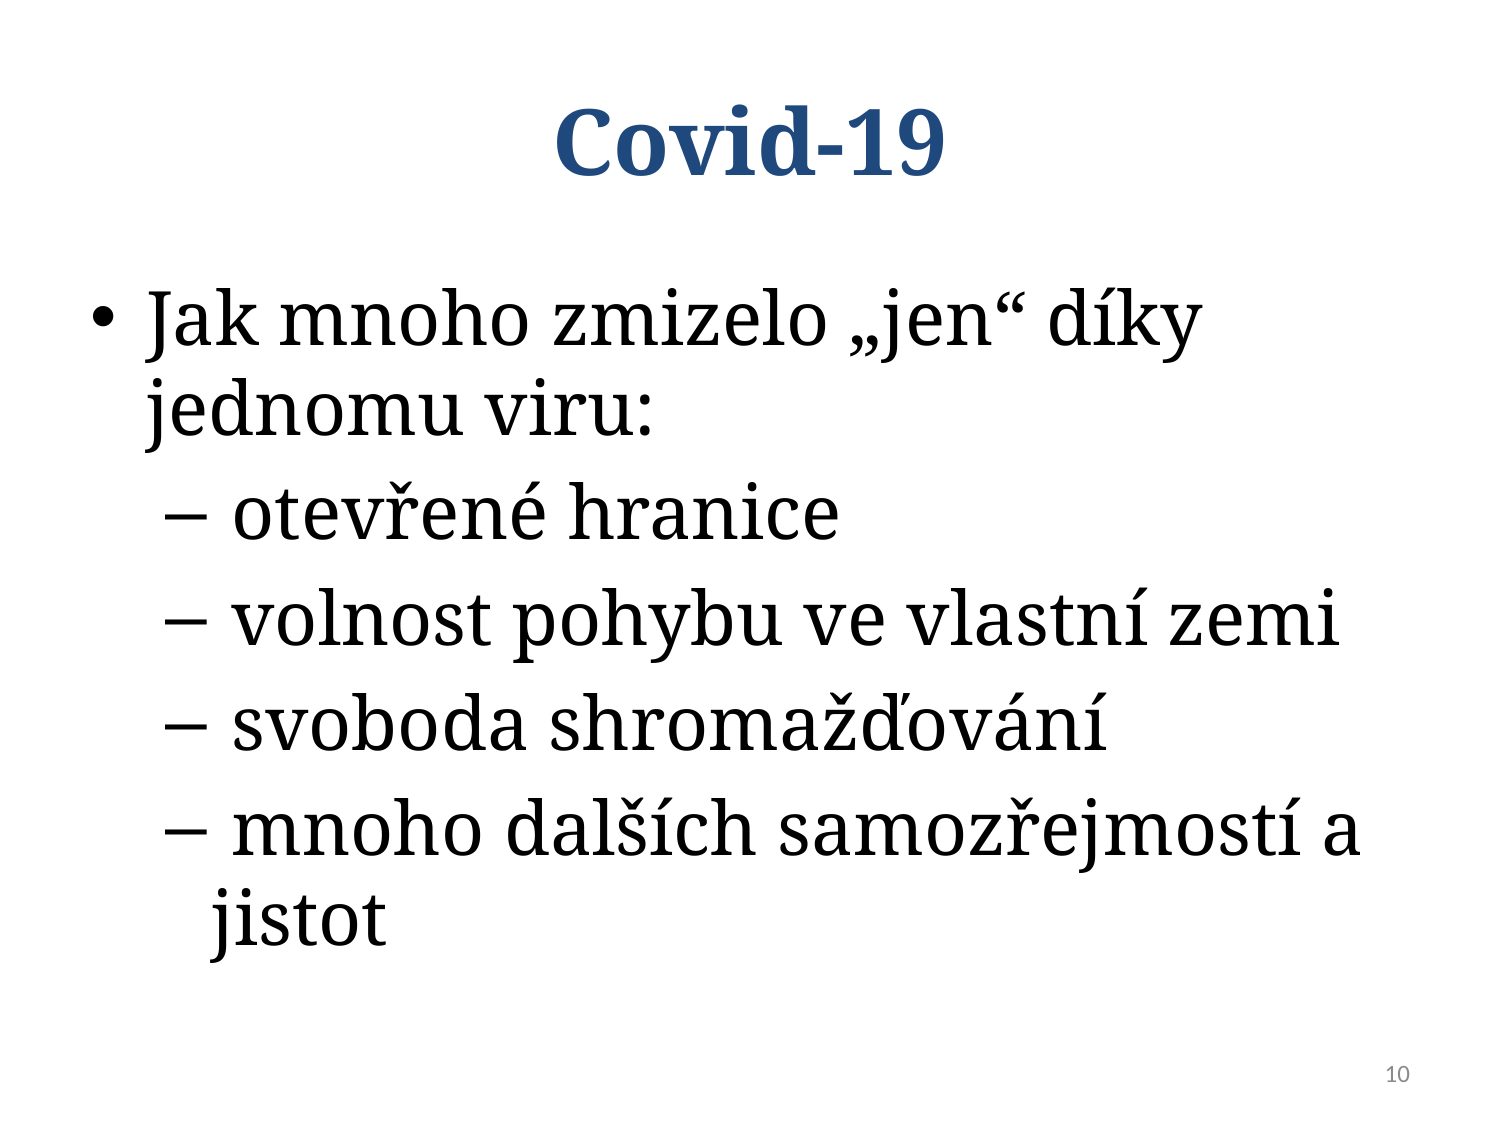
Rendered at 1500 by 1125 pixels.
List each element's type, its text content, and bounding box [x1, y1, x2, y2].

title Covid-19 [75, 45, 1425, 233]
list Jak mnoho zmizelo „jen“ díky jednomu viru: otevřené hranice volnost pohybu ve vlastní zemi svoboda shromažďování mnoho dalších samozřejmostí a jistot [75, 262, 1425, 1005]
slide_number 10 [1074, 1042, 1425, 1103]
